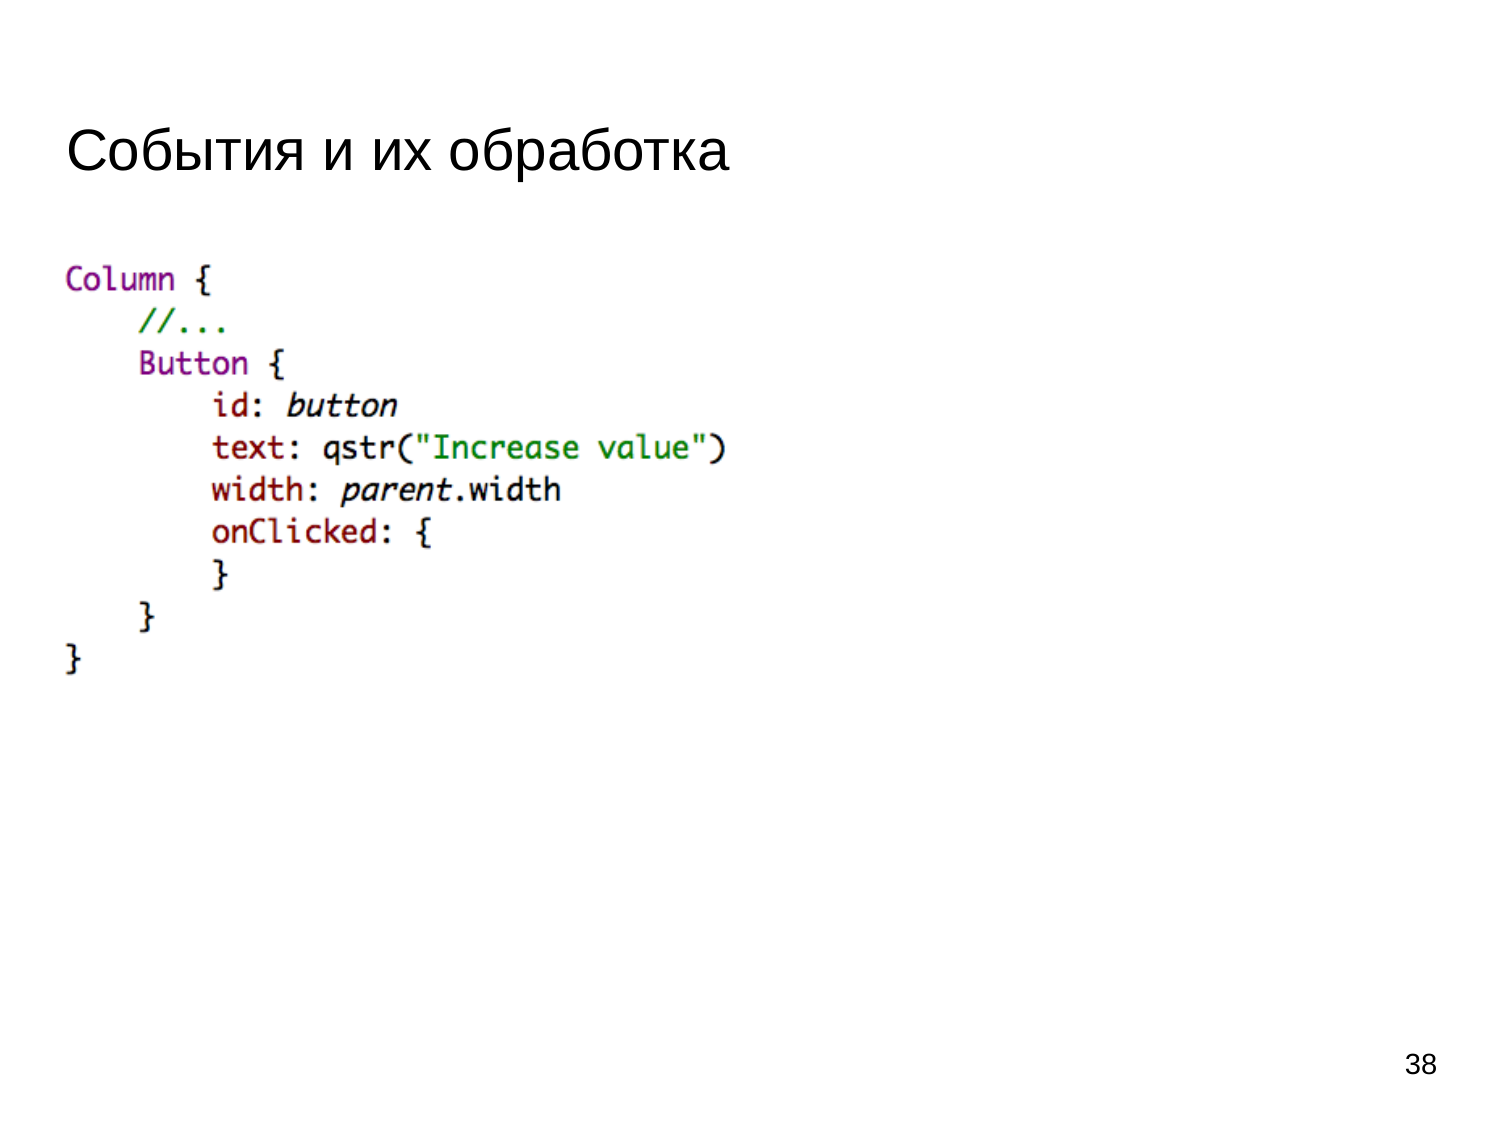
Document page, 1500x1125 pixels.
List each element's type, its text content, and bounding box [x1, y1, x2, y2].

picture [37, 247, 804, 692]
slide_number ‹#› [1389, 1019, 1480, 1106]
title События и их обработка [51, 97, 1449, 223]
